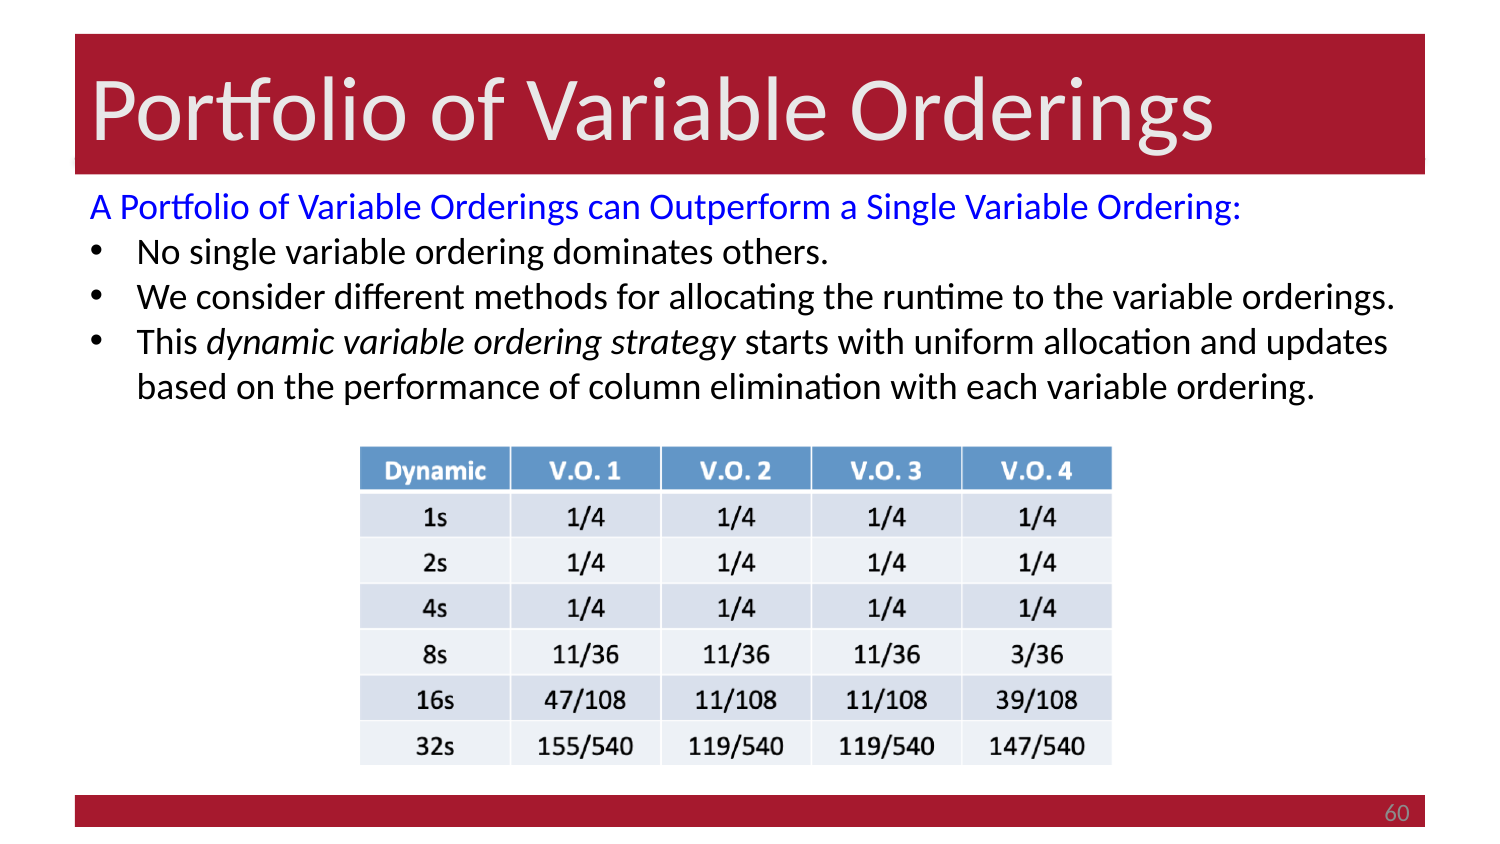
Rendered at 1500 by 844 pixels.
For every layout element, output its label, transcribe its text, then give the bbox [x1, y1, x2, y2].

title Portfolio of Variable Orderings [75, 33, 1425, 174]
picture [345, 426, 1127, 779]
text_box A Portfolio of Variable Orderings can Outperform a Single Variable Ordering: No single variable ordering dominates others. We consider different methods for allocating the runtime to the variable orderings. This dynamic variable ordering strategy starts with uniform allocation and updates based on the performance of column elimination with each variable ordering. [74, 174, 1425, 460]
